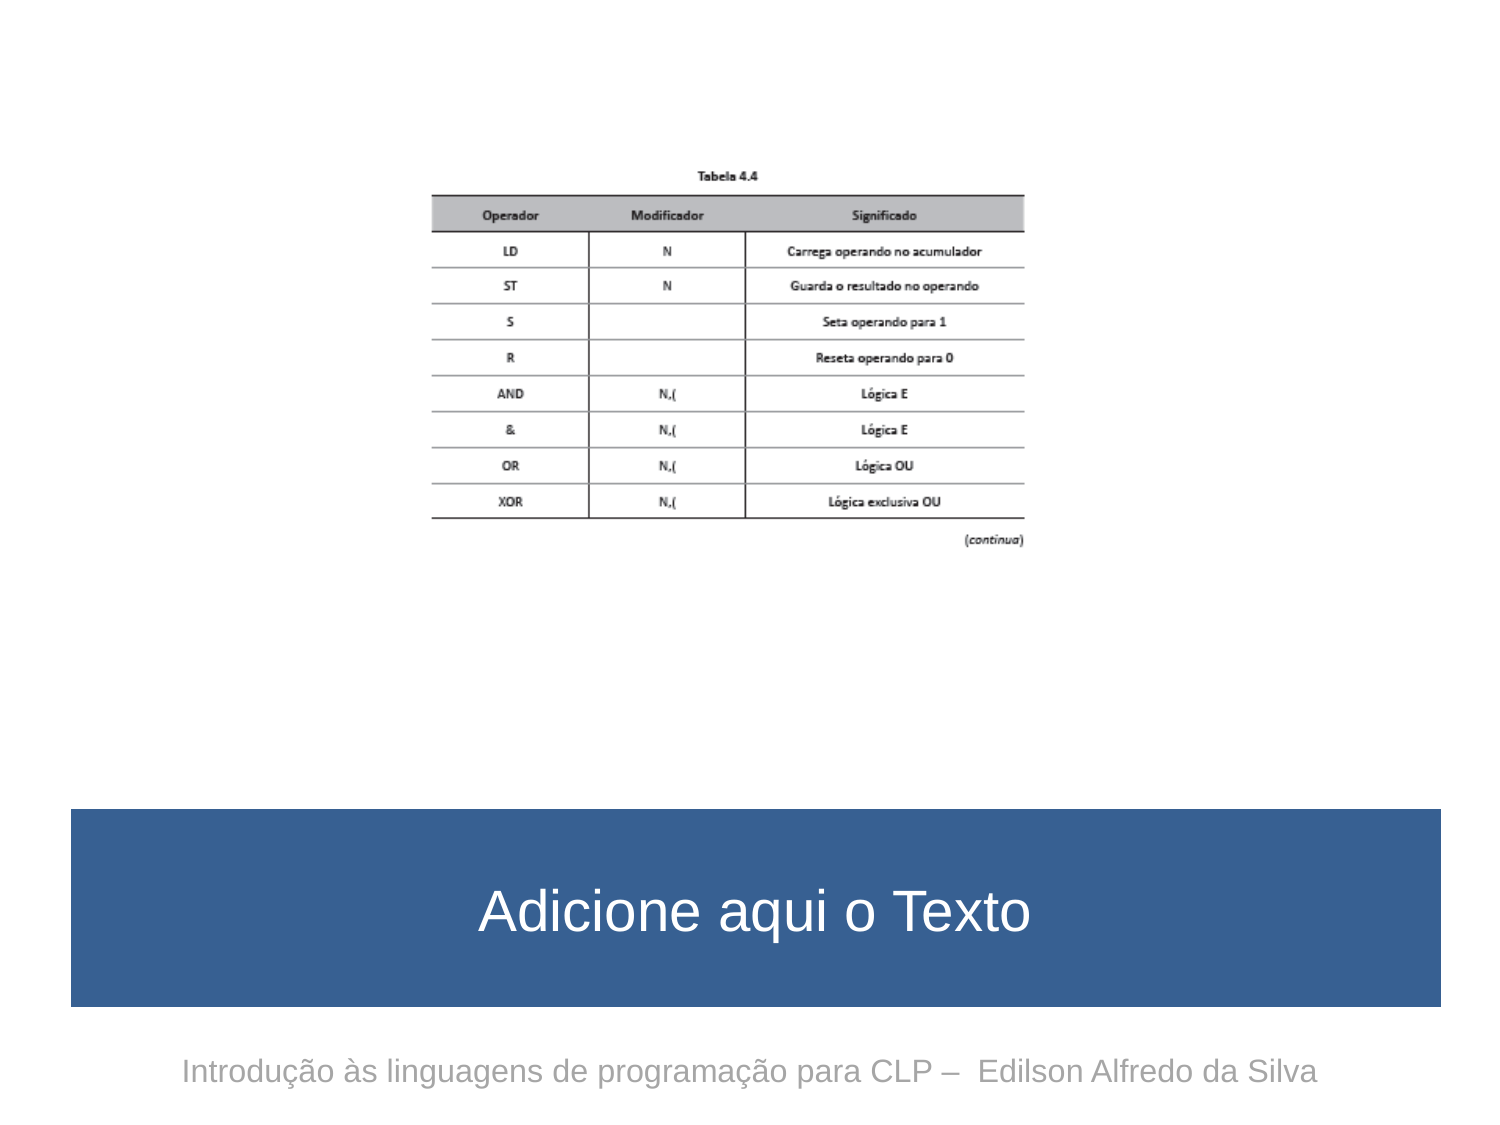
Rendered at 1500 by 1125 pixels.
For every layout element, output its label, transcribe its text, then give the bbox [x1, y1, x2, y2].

footer Introdução às linguagens de programação para CLP – Edilson Alfredo da Silva [0, 1042, 1500, 1103]
text_box Adicione aqui o Texto [70, 808, 1442, 1008]
picture [407, 155, 1053, 563]
